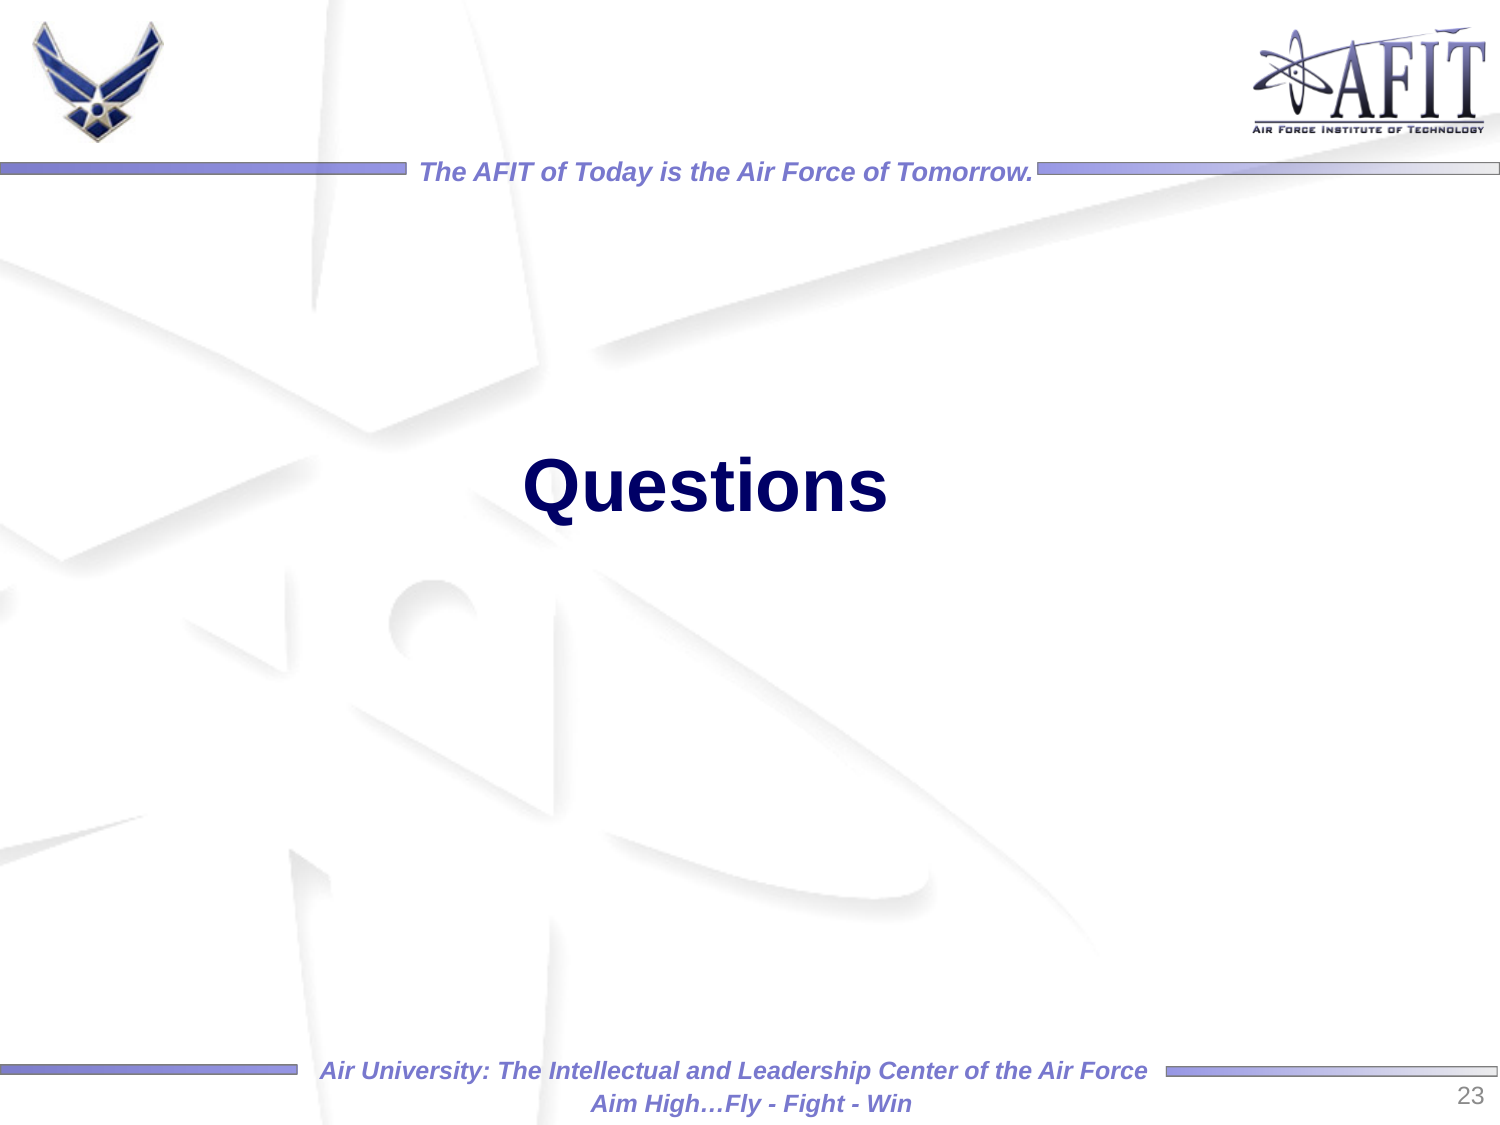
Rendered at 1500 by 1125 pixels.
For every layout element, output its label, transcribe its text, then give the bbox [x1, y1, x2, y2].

picture [32, 21, 164, 143]
title Questions [162, 399, 1251, 563]
slide_number 23 [1149, 1065, 1500, 1125]
